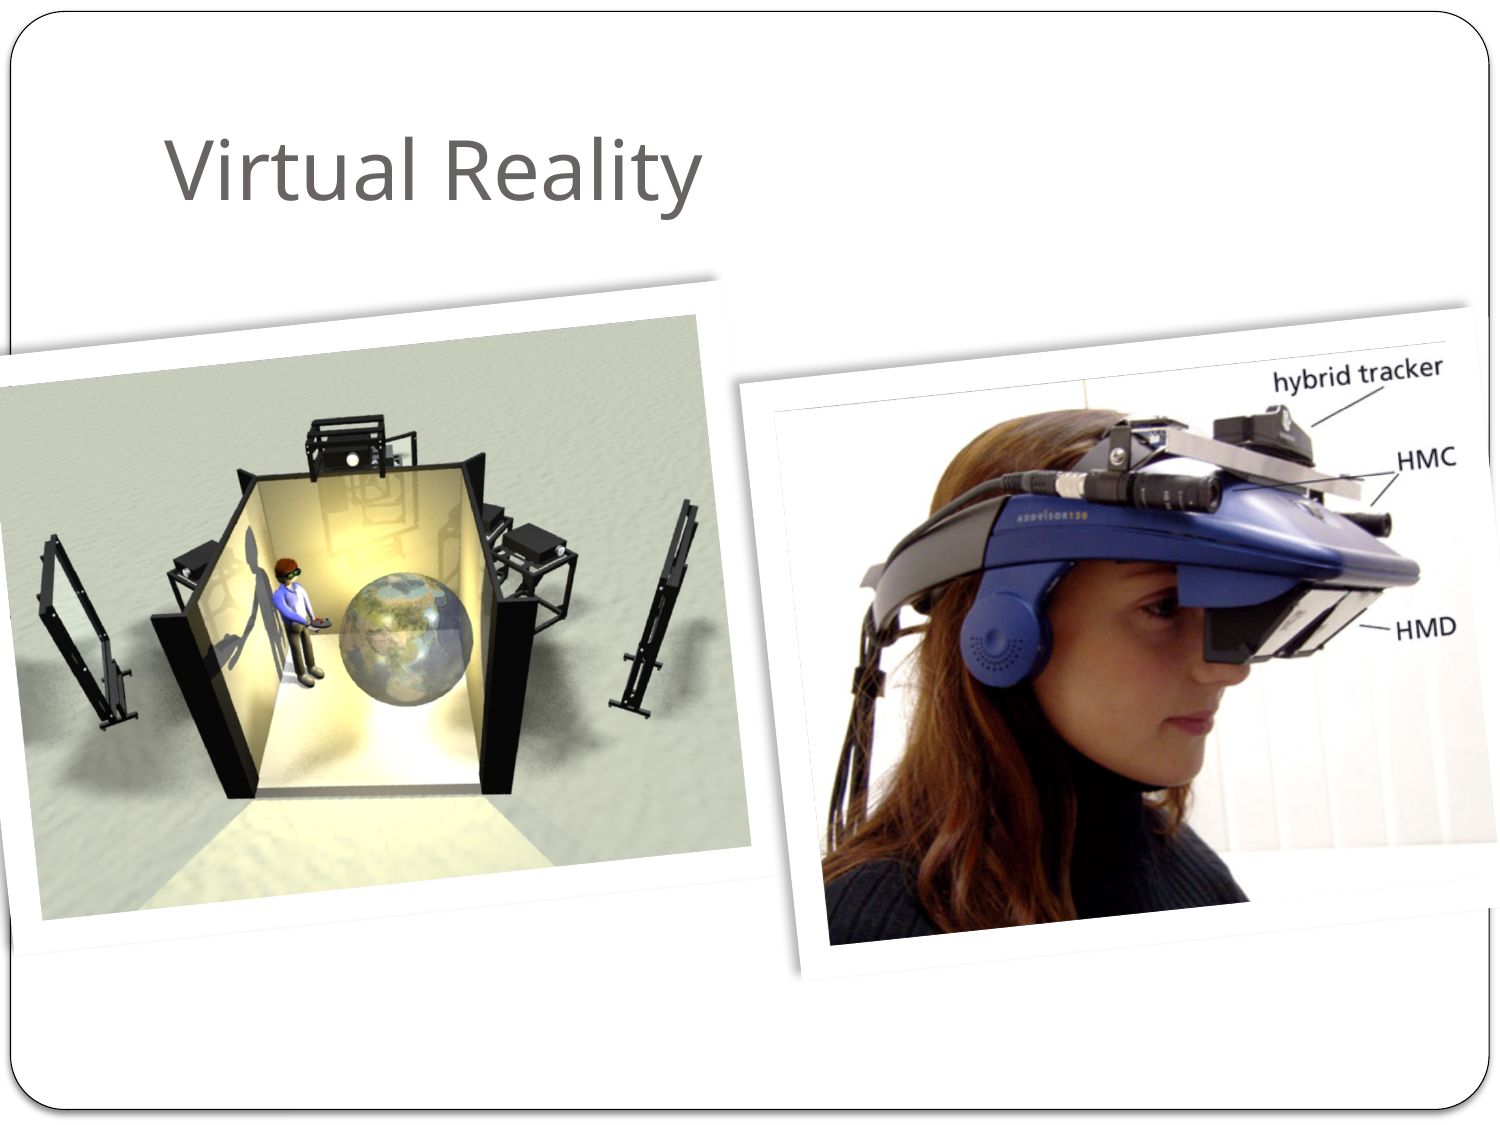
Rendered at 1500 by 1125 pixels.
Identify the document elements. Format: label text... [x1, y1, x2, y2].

picture [775, 343, 1500, 945]
title Virtual Reality [150, 45, 1425, 233]
picture [0, 316, 751, 920]
